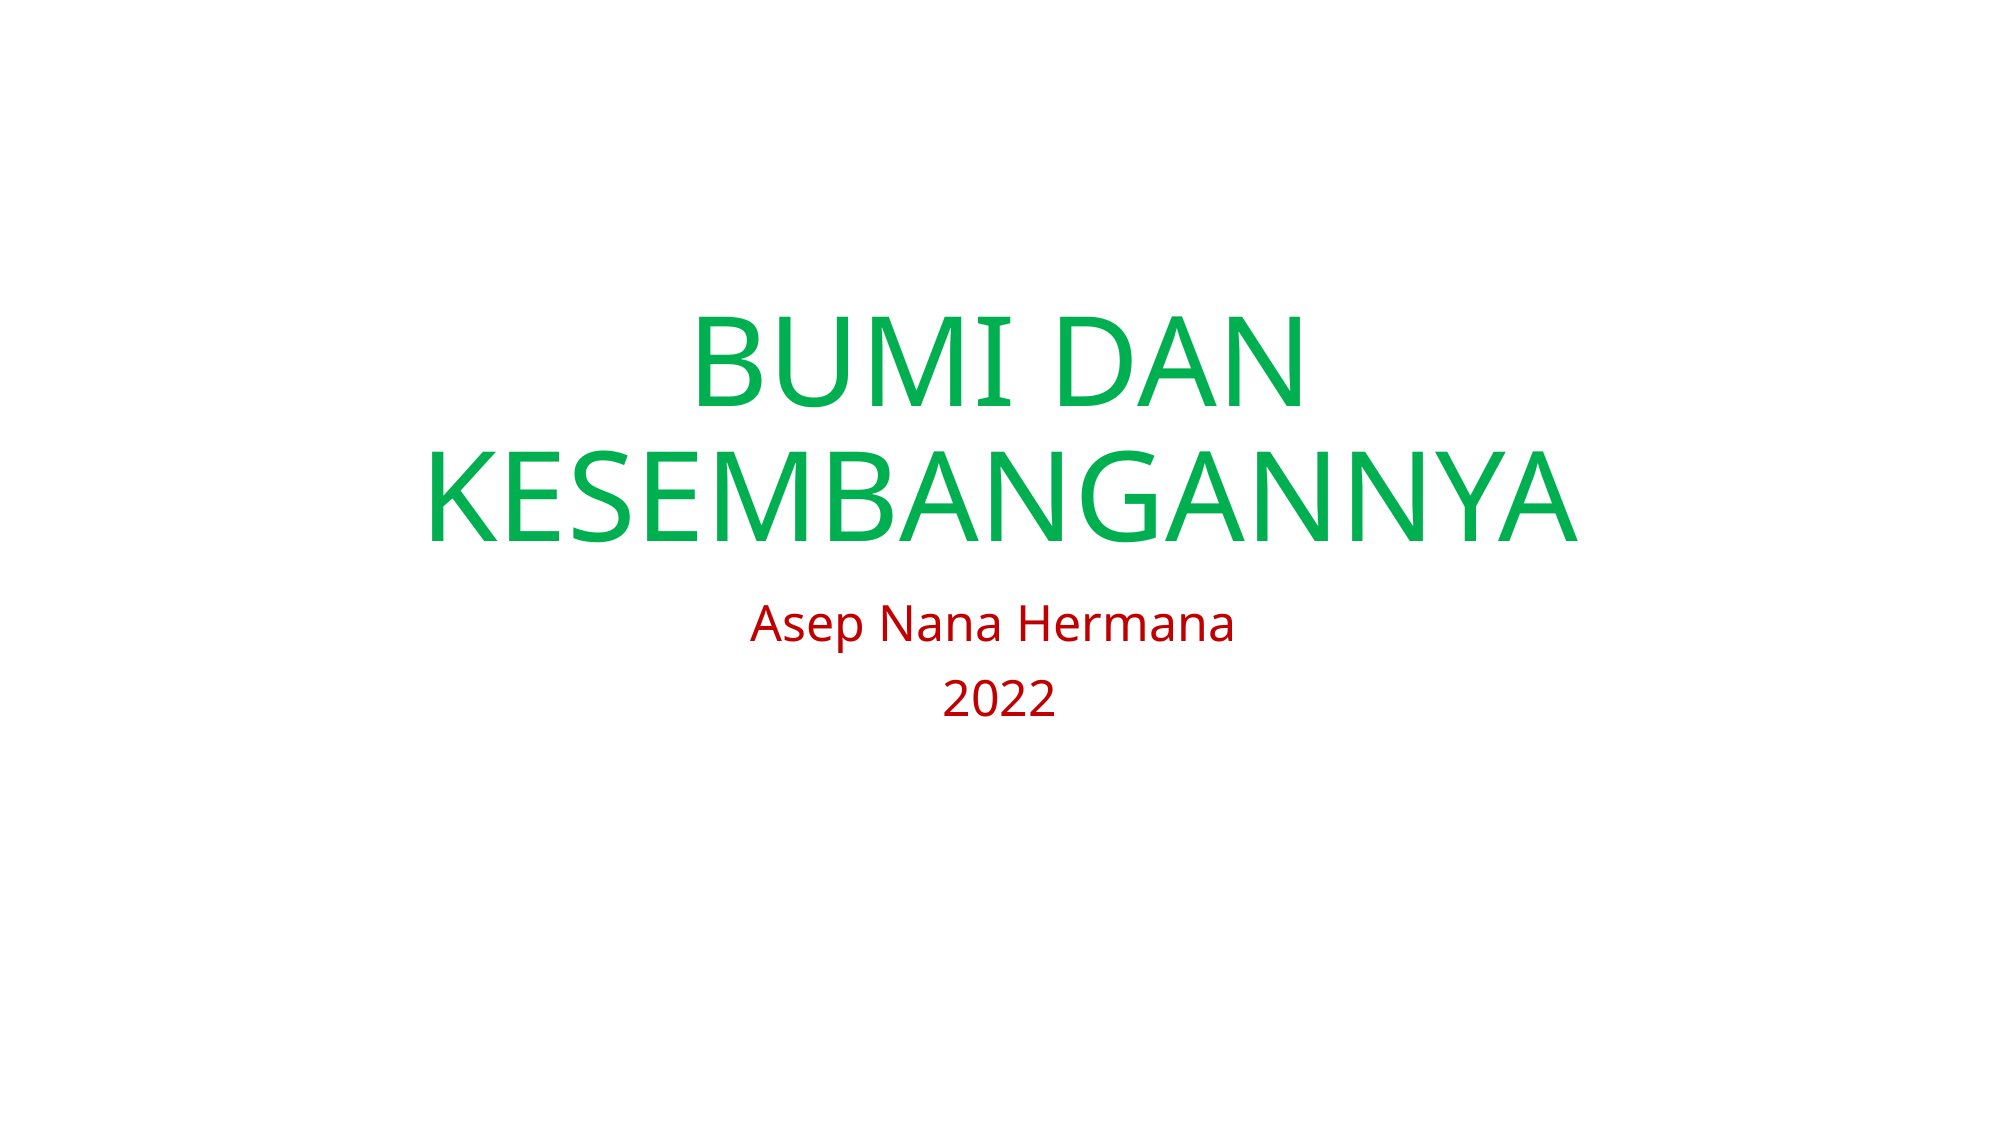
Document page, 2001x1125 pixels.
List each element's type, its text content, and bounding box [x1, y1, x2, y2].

title BUMI DAN KESEMBANGANNYA [249, 184, 1750, 576]
subtitle Asep Nana Hermana 2022 [249, 590, 1750, 863]
